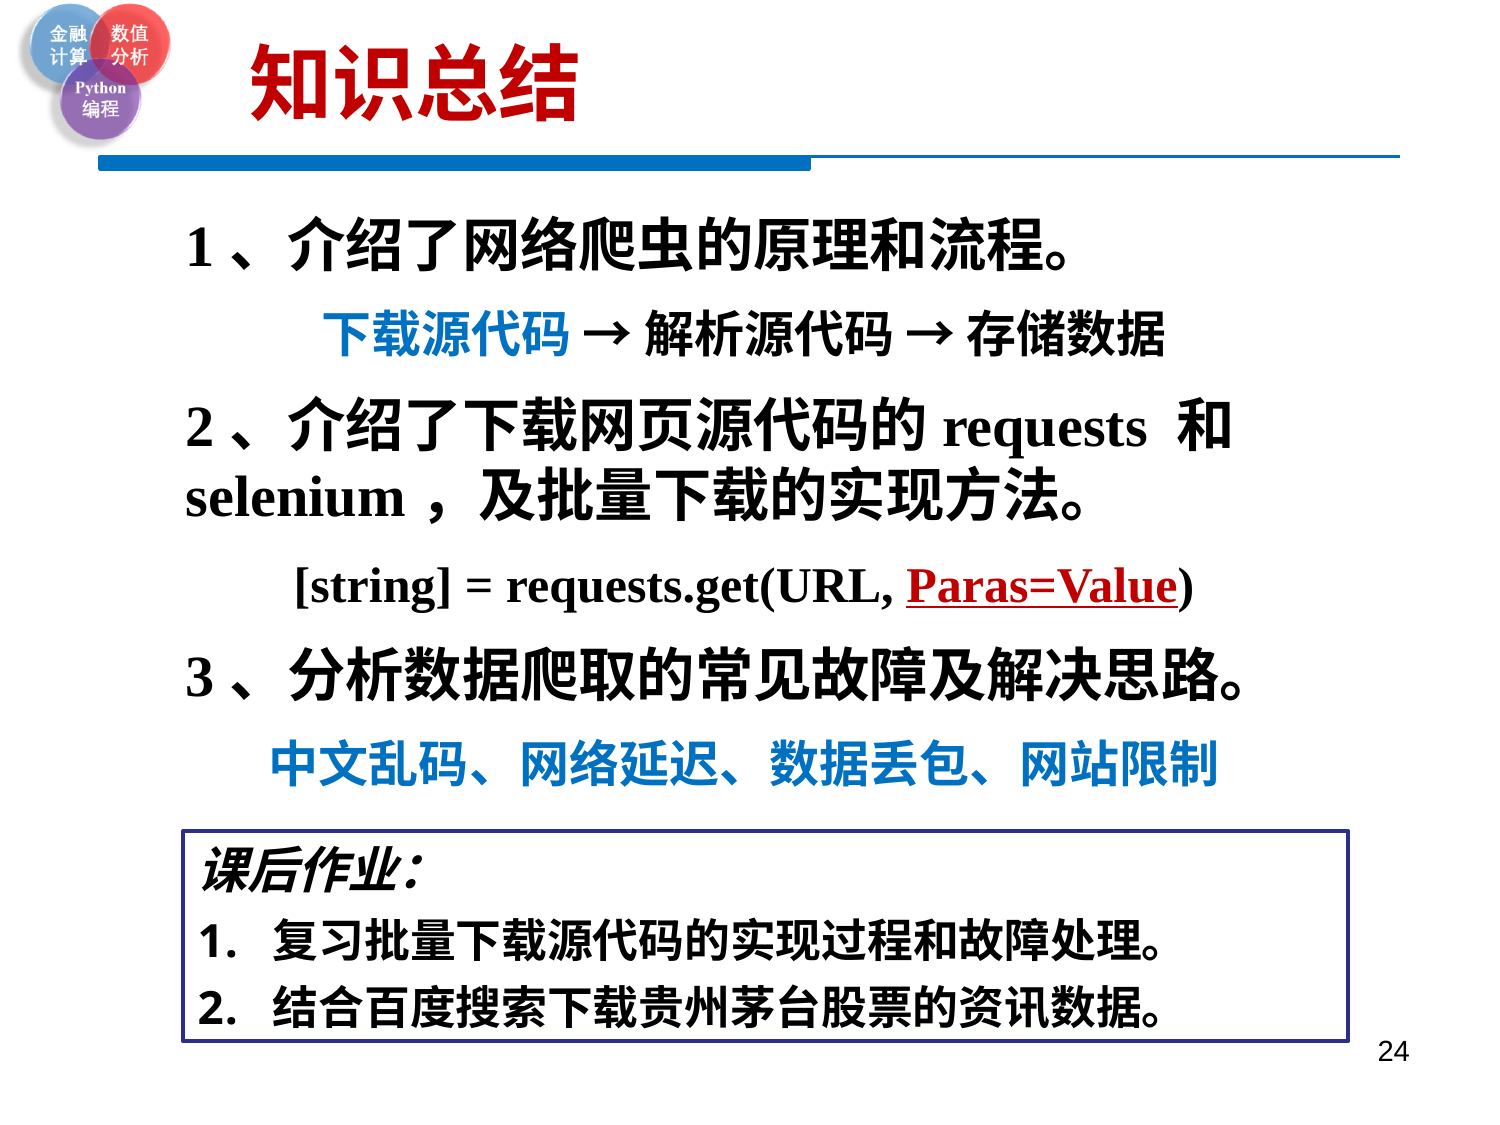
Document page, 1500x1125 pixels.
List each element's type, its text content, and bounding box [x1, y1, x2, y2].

text_box 1、介绍了网络爬虫的原理和流程。 下载源代码 → 解析源代码 → 存储数据 2、介绍了下载网页源代码的requests 和selenium，及批量下载的实现方法。 [string] = requests.get(URL, Paras=Value) 3、分析数据爬取的常见故障及解决思路。 中文乱码、网络延迟、数据丢包、网站限制 [171, 200, 1317, 799]
text_box 课后作业： 复习批量下载源代码的实现过程和故障处理。 结合百度搜索下载贵州茅台股票的资讯数据。 [181, 829, 1350, 1043]
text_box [100, 156, 1400, 169]
text_box 知识总结 [234, 23, 1418, 139]
picture [17, 0, 172, 154]
slide_number 24 [1074, 1024, 1426, 1103]
